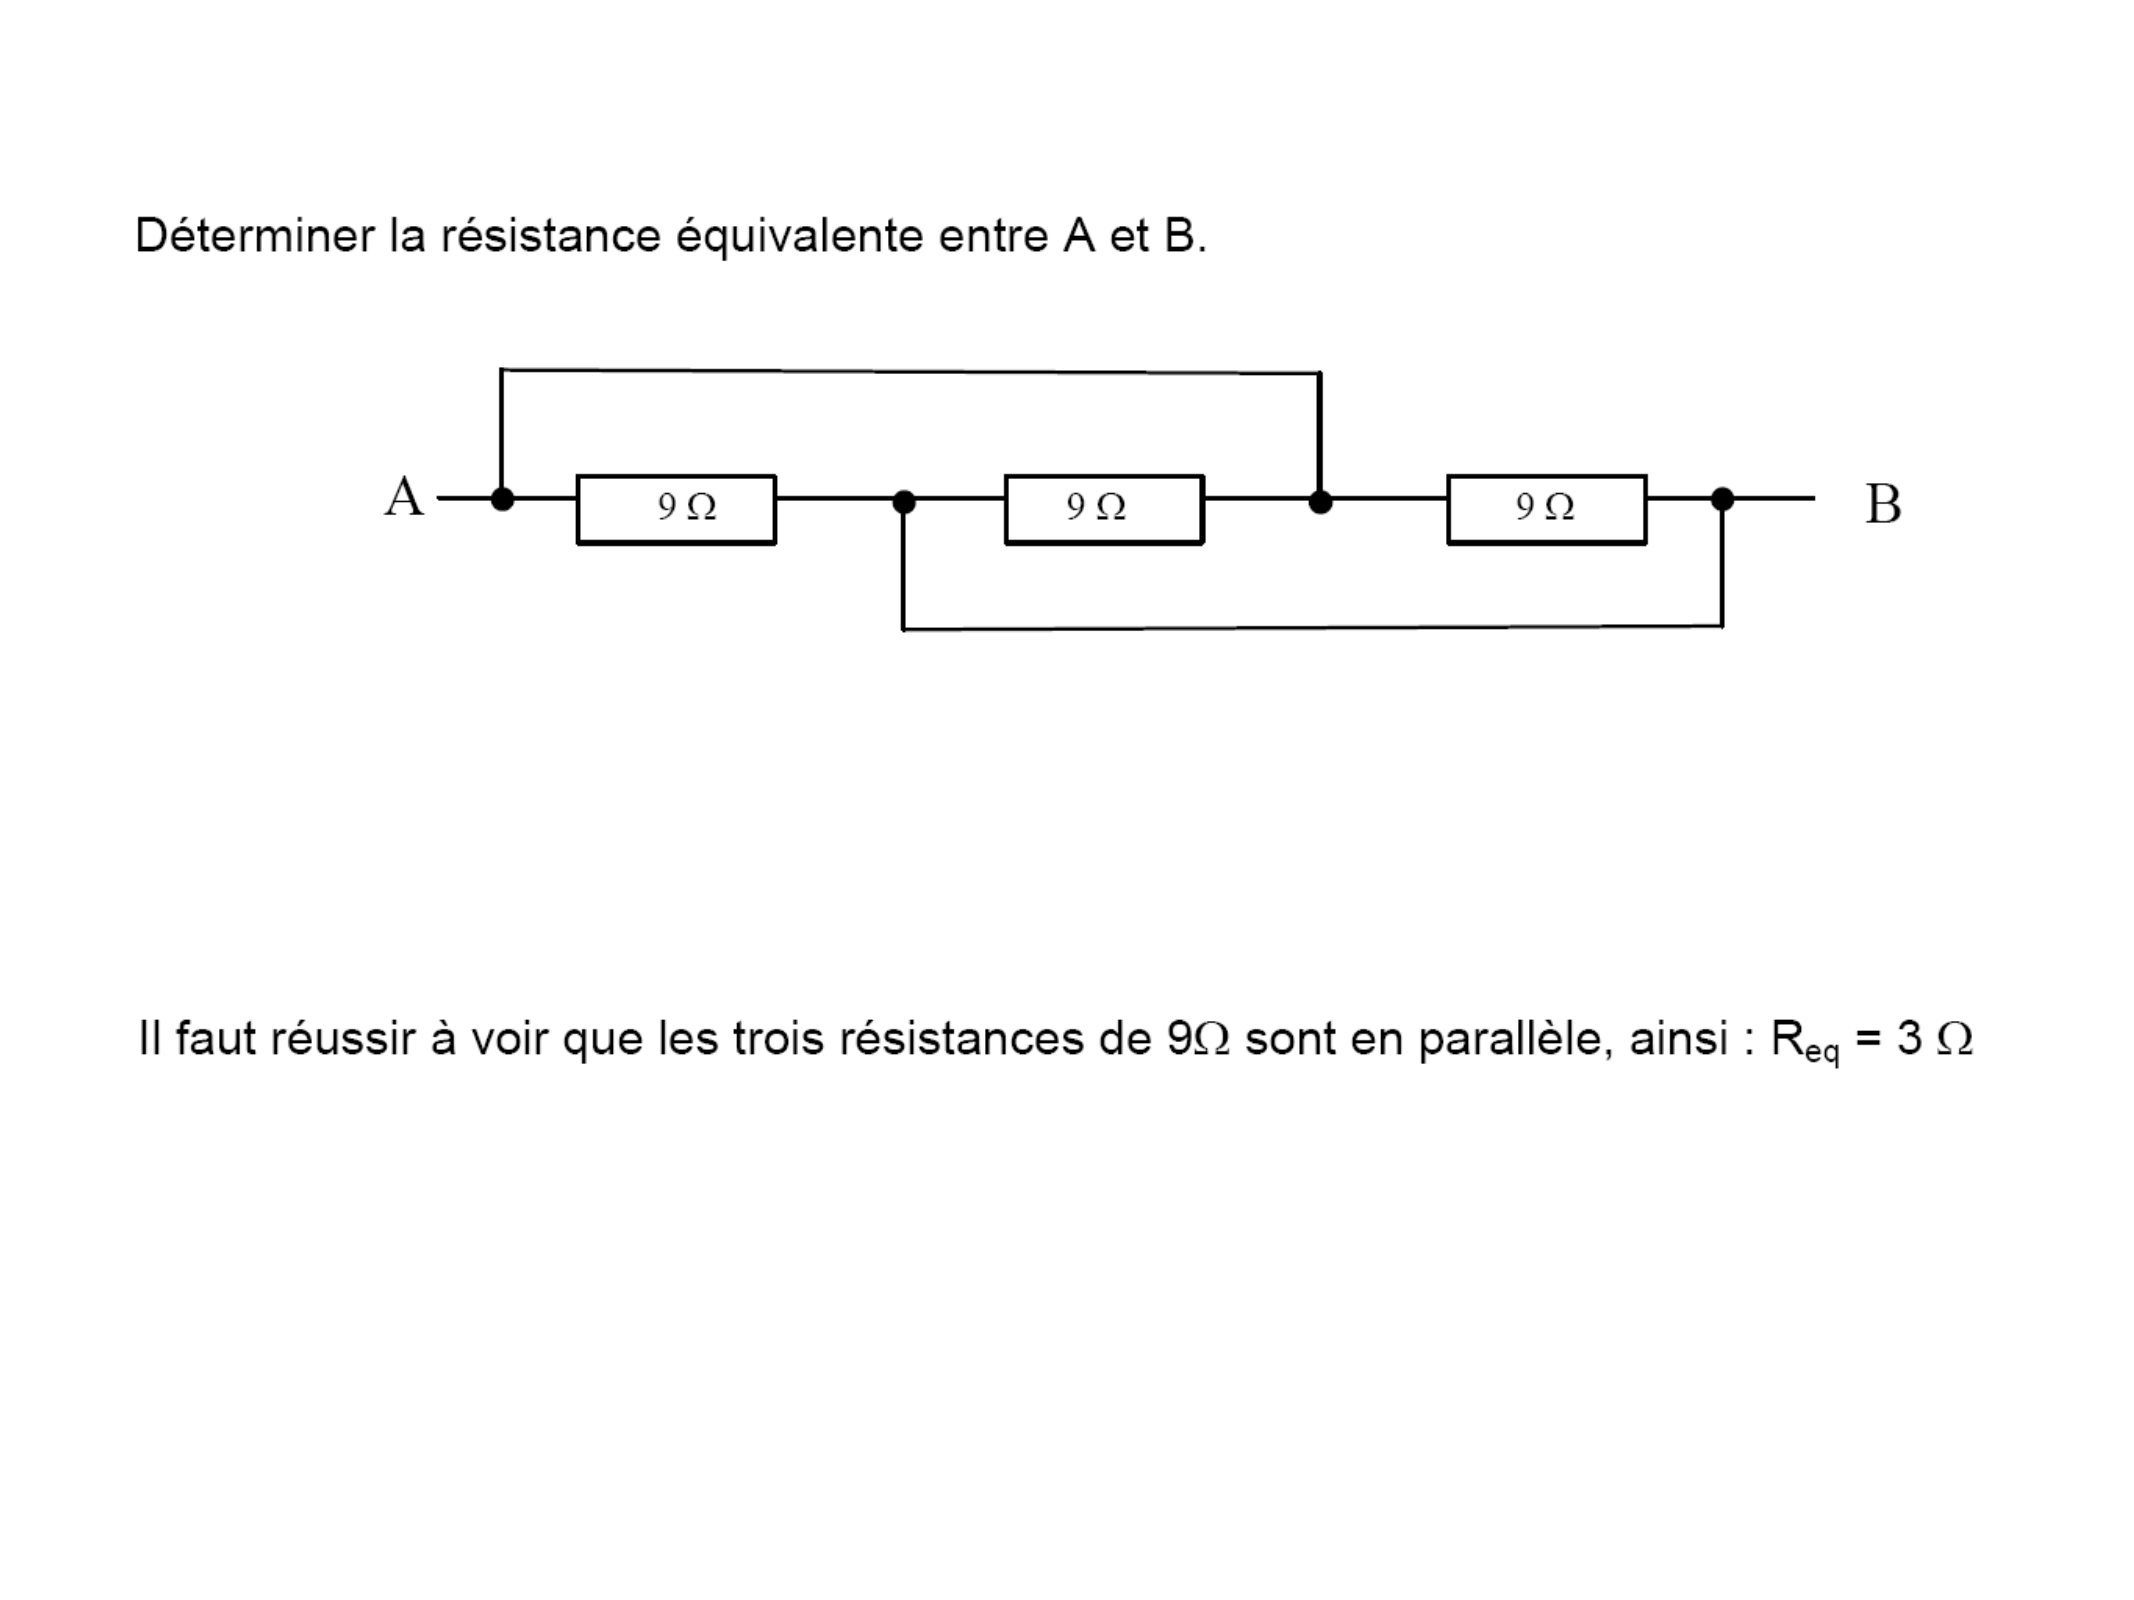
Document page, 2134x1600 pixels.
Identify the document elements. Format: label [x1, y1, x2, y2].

picture [128, 987, 2011, 1098]
picture [128, 178, 1978, 711]
